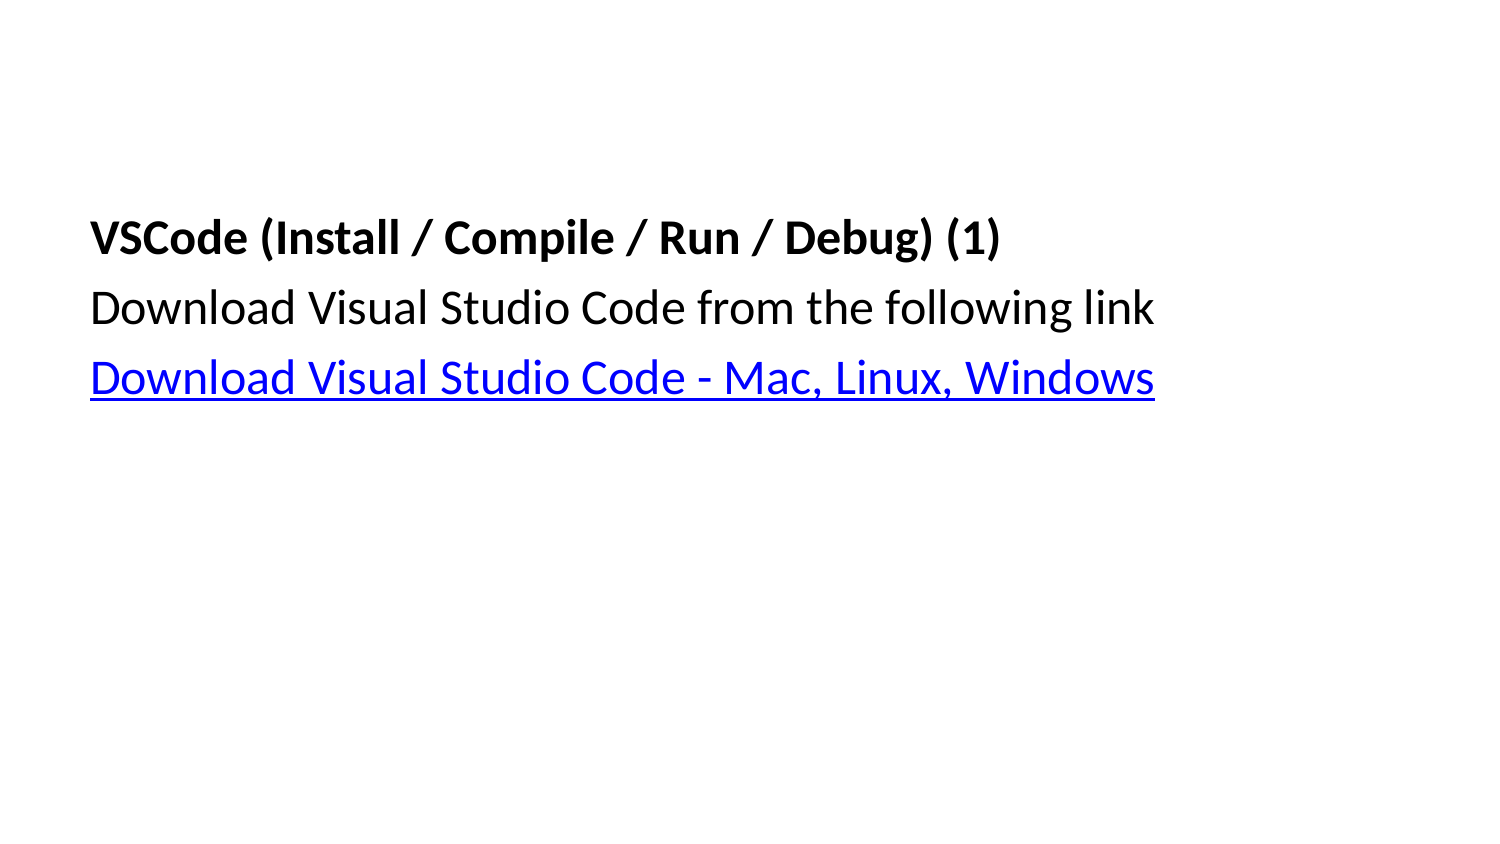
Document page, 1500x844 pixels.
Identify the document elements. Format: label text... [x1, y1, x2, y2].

list VSCode (Install / Compile / Run / Debug) (1) Download Visual Studio Code from the following link Download Visual Studio Code - Mac, Linux, Windows [75, 196, 1425, 754]
